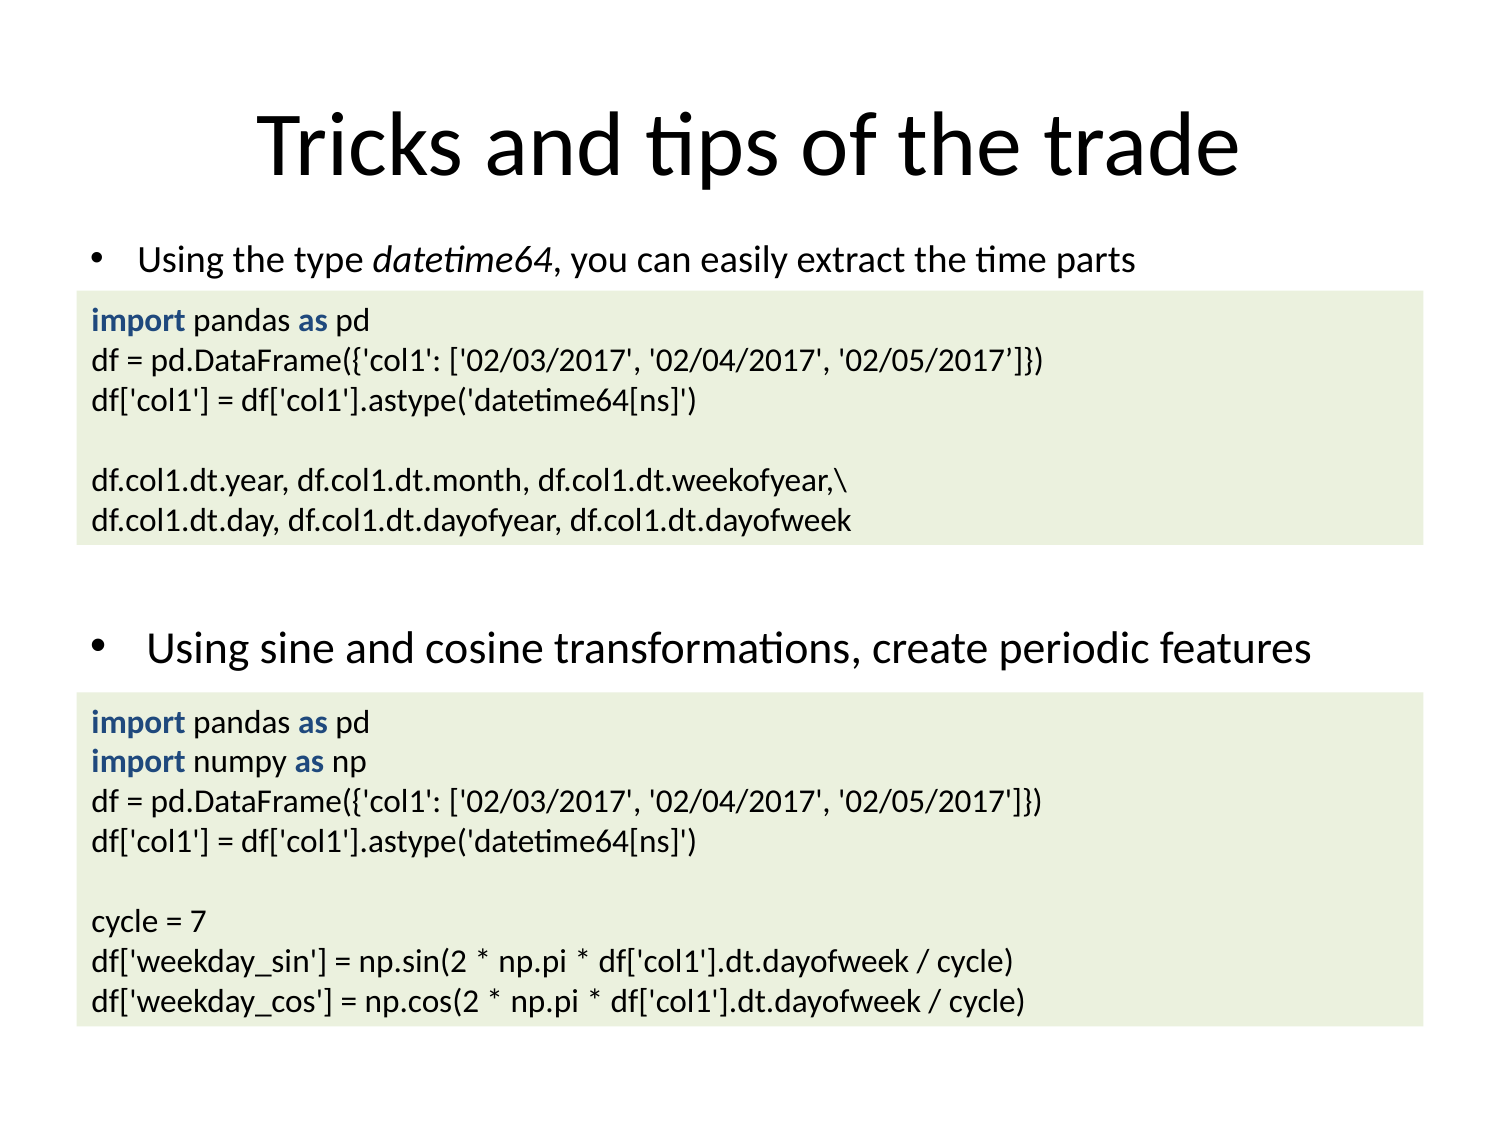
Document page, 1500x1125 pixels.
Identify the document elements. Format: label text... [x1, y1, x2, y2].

title Tricks and tips of the trade [75, 45, 1425, 233]
text_box import pandas as pd import numpy as np df = pd.DataFrame({'col1': ['02/03/2017', '02/04/2017', '02/05/2017']}) df['col1'] = df['col1'].astype('datetime64[ns]') cycle = 7 df['weekday_sin'] = np.sin(2 * np.pi * df['col1'].dt.dayofweek / cycle) df['weekday_cos'] = np.cos(2 * np.pi * df['col1'].dt.dayofweek / cycle) [76, 692, 1424, 1027]
text_box import pandas as pd df = pd.DataFrame({'col1': ['02/03/2017', '02/04/2017', '02/05/2017’]}) df['col1'] = df['col1'].astype('datetime64[ns]') df.col1.dt.year, df.col1.dt.month, df.col1.dt.weekofyear,\ df.col1.dt.day, df.col1.dt.dayofyear, df.col1.dt.dayofweek [76, 290, 1424, 545]
list Using sine and cosine transformations, create periodic features [75, 609, 1425, 757]
text_box Using the type datetime64, you can easily extract the time parts . [75, 227, 1424, 338]
